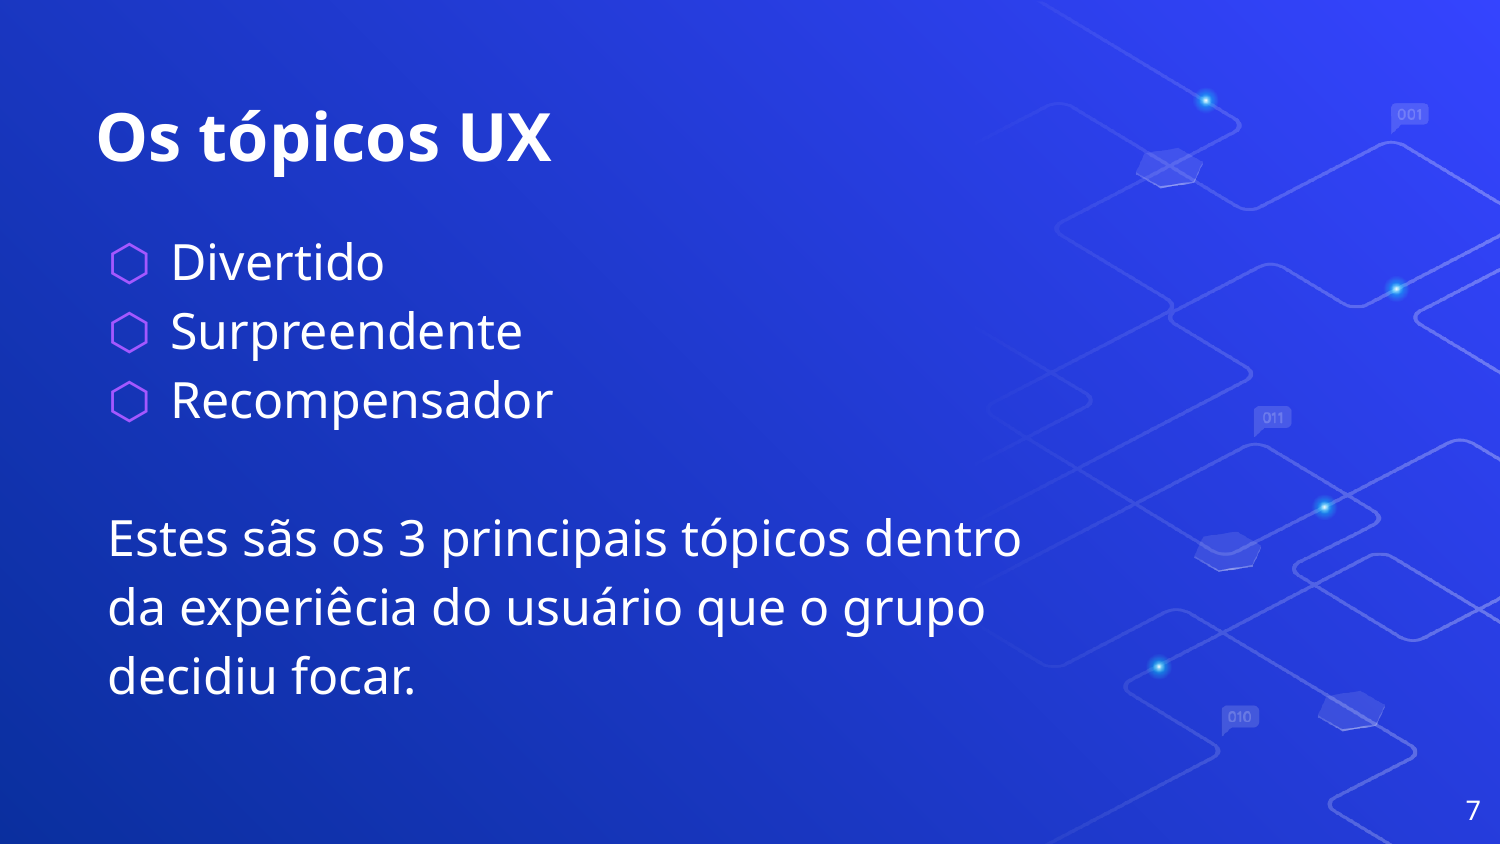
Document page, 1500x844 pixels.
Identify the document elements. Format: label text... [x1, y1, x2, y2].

slide_number 7 [1391, 779, 1482, 844]
list Divertido Surpreendente Recompensador Estes sãs os 3 principais tópicos dentro da experiêcia do usuário que o grupo decidiu focar. [95, 221, 1082, 741]
title Os tópicos UX [95, 33, 1082, 175]
picture [0, 0, 1500, 844]
